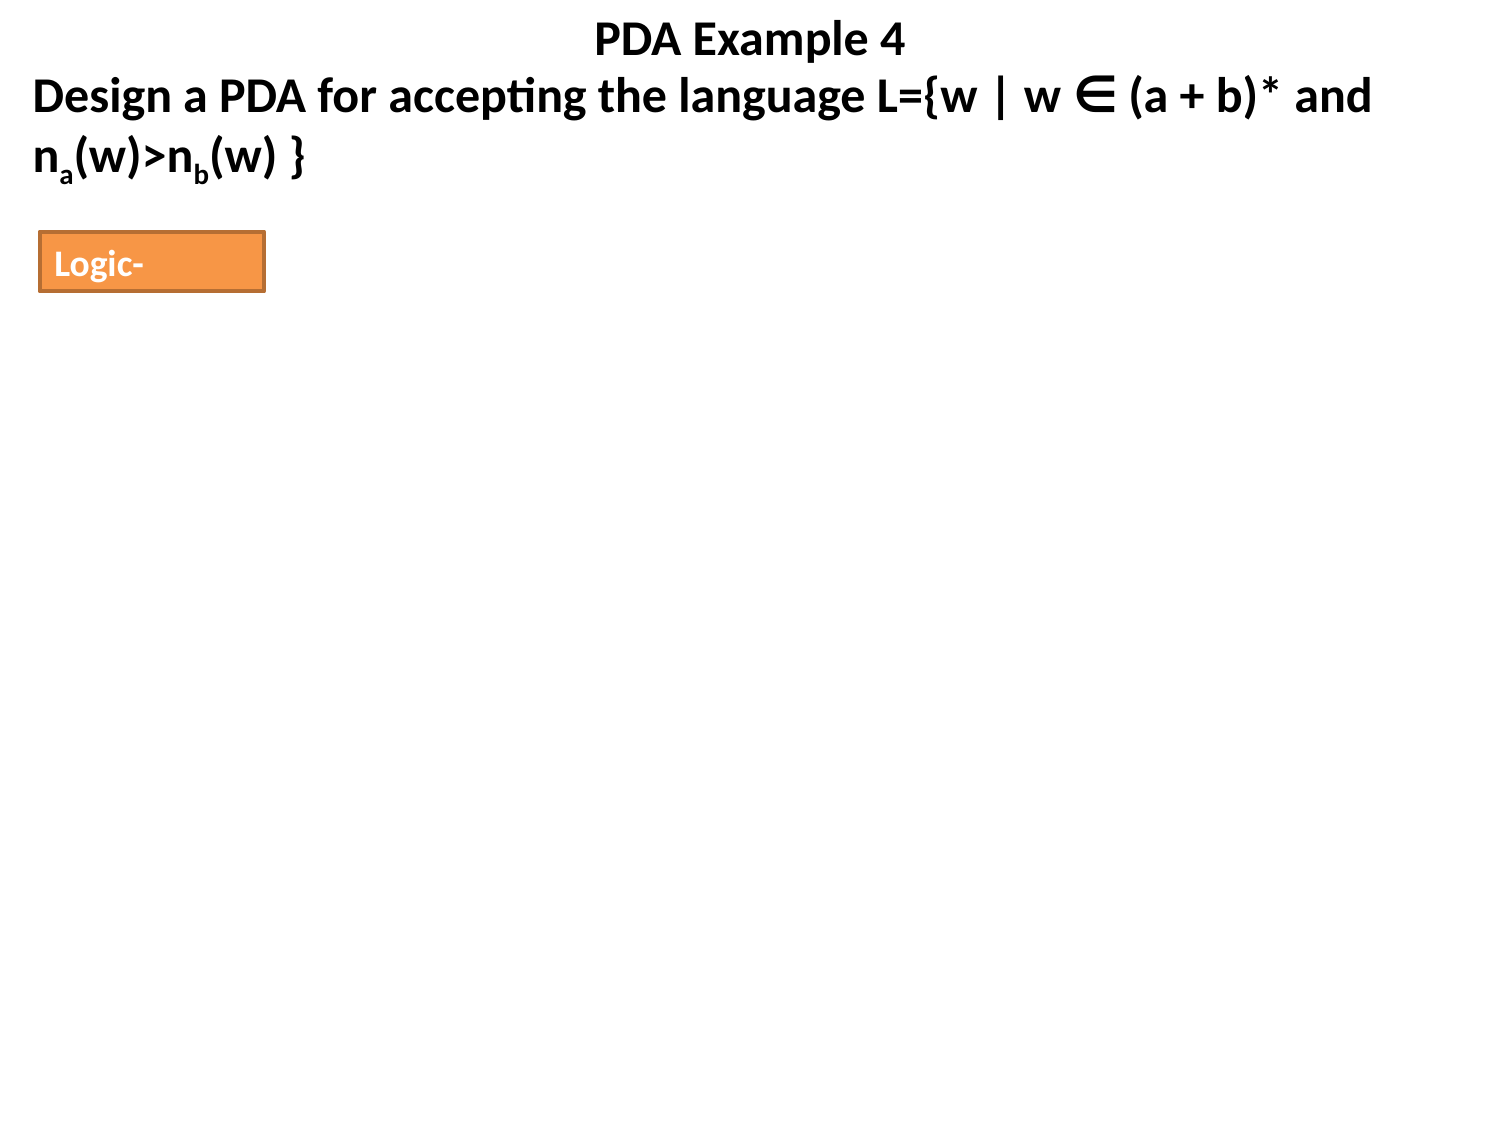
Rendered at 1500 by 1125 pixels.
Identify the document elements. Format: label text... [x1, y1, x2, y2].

list Design a PDA for accepting the language L={w | w ∈ (a + b)* and na(w)>nb(w) } [17, 54, 1471, 1125]
title PDA Example 4 [75, 0, 1425, 76]
text_box Logic- [38, 230, 266, 293]
